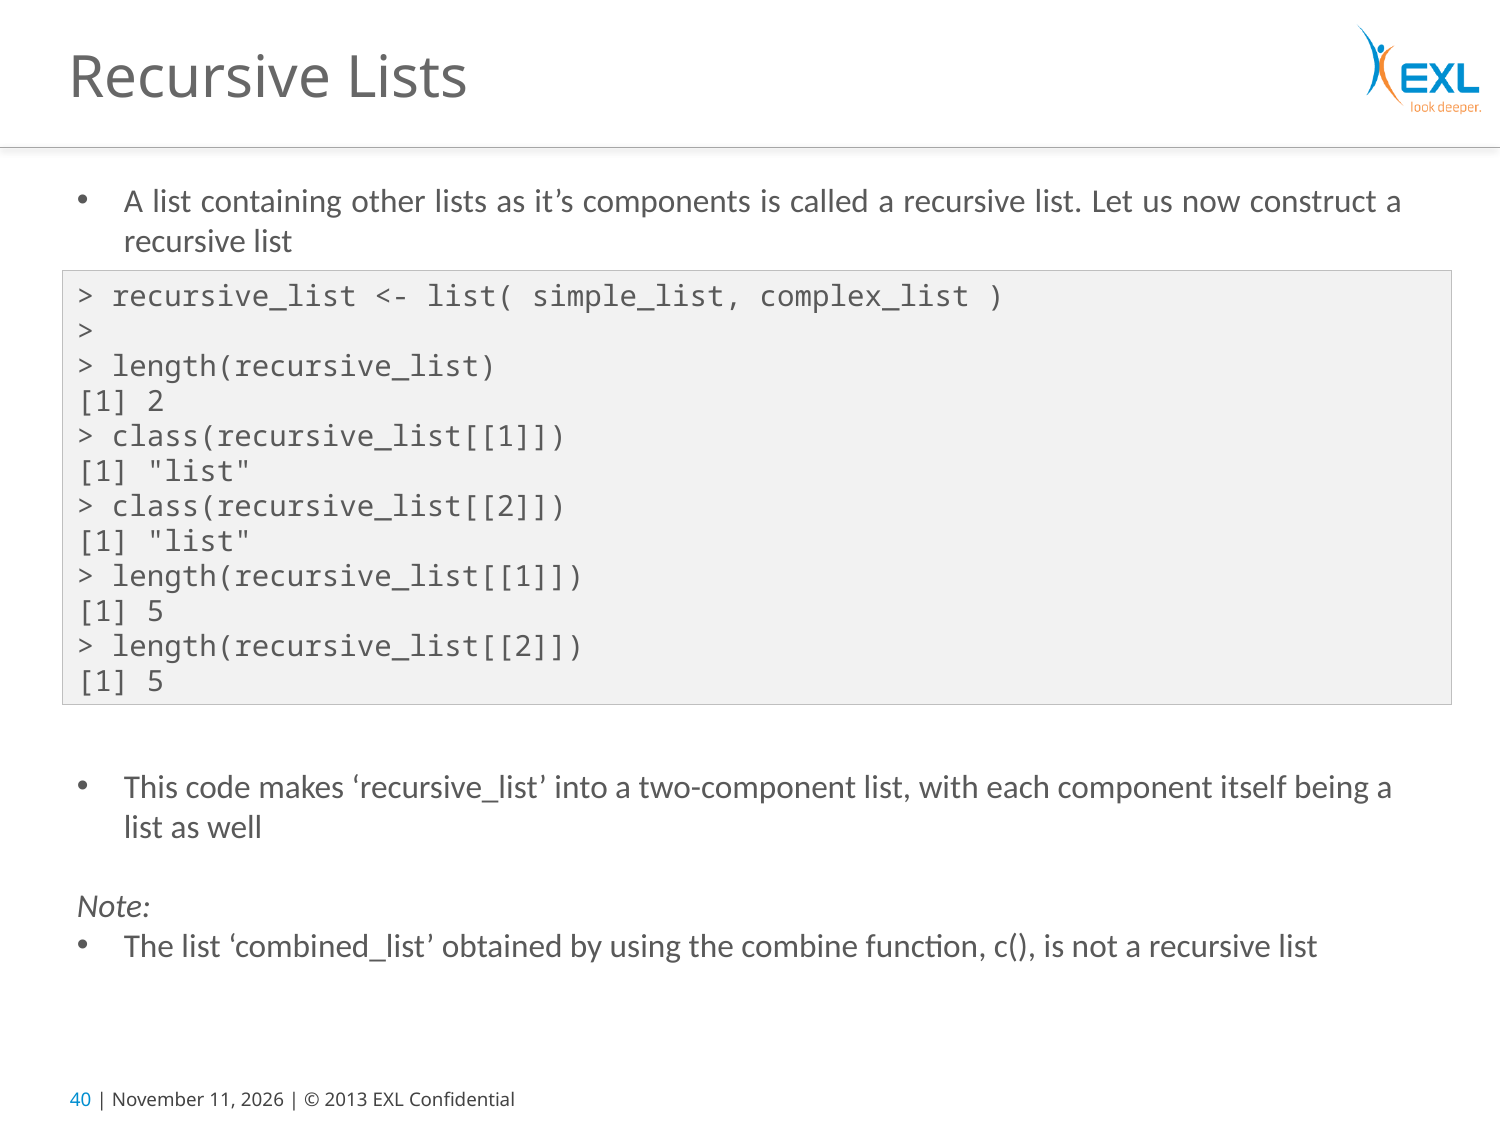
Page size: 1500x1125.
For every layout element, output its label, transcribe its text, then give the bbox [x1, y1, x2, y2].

title Recursive Lists [53, 6, 1478, 154]
text_box This code makes ‘recursive_list’ into a two-component list, with each component itself being a list as well Note: The list ‘combined_list’ obtained by using the combine function, c(), is not a recursive list [62, 757, 1420, 972]
text_box A list containing other lists as it’s components is called a recursive list. Let us now construct a recursive list [62, 171, 1420, 266]
picture [1478, 19, 1488, 121]
text_box > recursive_list <- list( simple_list, complex_list ) > > length(recursive_list) [1] 2 > class(recursive_list[[1]]) [1] "list" > class(recursive_list[[2]]) [1] "list" > length(recursive_list[[1]]) [1] 5 > length(recursive_list[[2]]) [1] 5 [62, 270, 1452, 705]
